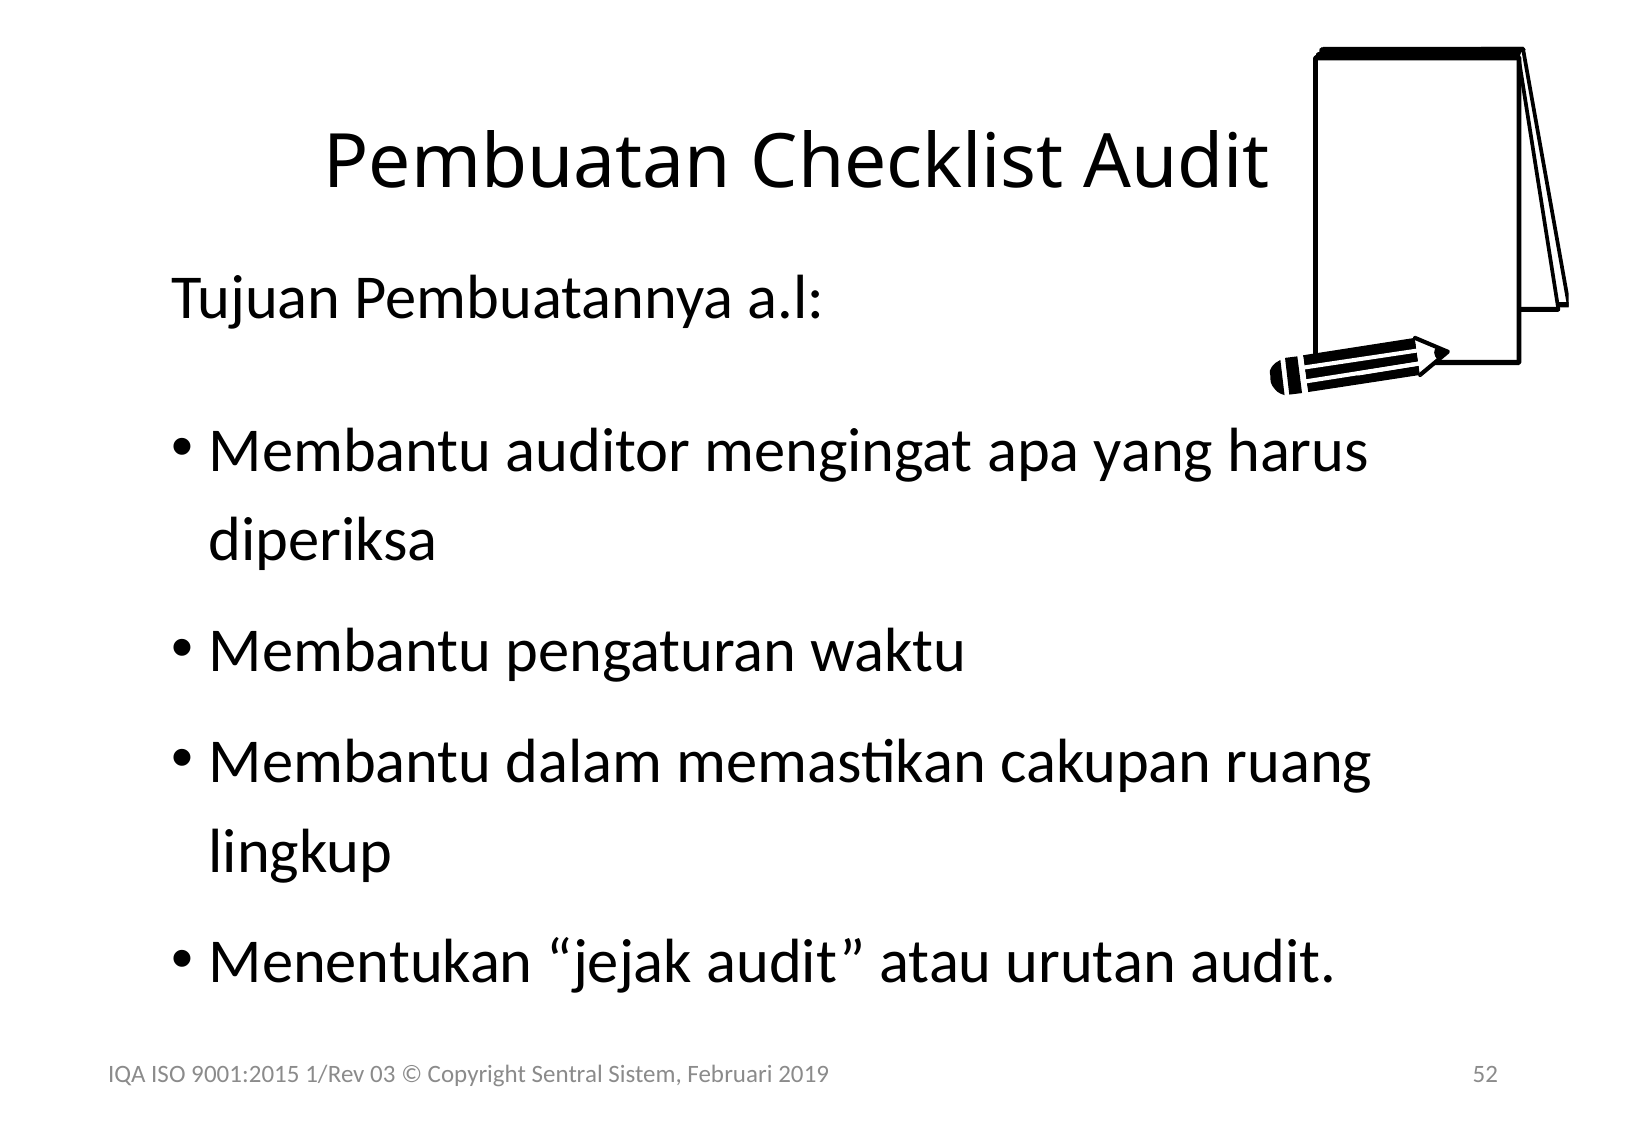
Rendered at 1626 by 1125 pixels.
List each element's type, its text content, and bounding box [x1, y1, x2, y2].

slide_number 52 [1147, 1042, 1514, 1103]
title Pembuatan Checklist Audit [308, 107, 1269, 211]
list Tujuan Pembuatannya a.l: Membantu auditor mengingat apa yang harus diperiksa Membantu pengaturan waktu Membantu dalam memastikan cakupan ruang lingkup Menentukan “jejak audit” atau urutan audit. [156, 269, 1411, 1012]
footer IQA ISO 9001:2015 1/Rev 03 © Copyright Sentral Sistem, Februari 2019 [93, 1042, 1087, 1103]
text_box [1269, 46, 1569, 395]
